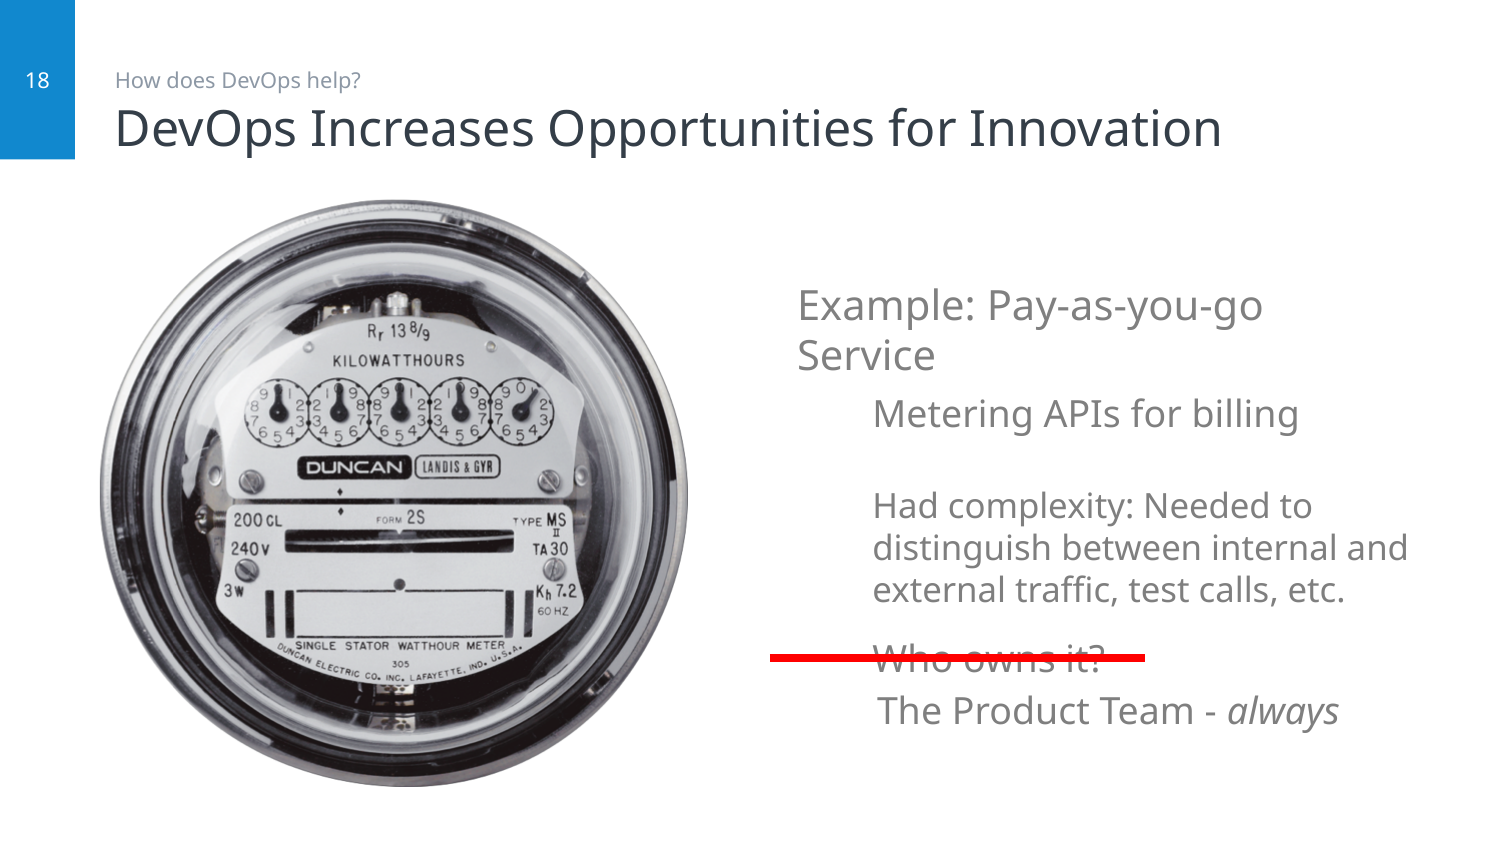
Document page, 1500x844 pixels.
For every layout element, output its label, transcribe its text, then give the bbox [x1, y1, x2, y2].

text_box Example: Pay-as-you-go Service [782, 271, 1425, 387]
list Who owns it? [857, 624, 1358, 691]
picture [99, 199, 688, 788]
title DevOps Increases Opportunities for Innovation [99, 56, 1350, 197]
list How does DevOps help? [99, 59, 925, 113]
slide_number 18 [0, 59, 75, 105]
list Metering APIs for billing [857, 387, 1358, 446]
list Had complexity: Needed to distinguish between internal and external traffic, test calls, etc. [857, 471, 1425, 622]
list The Product Team - always [862, 676, 1363, 743]
